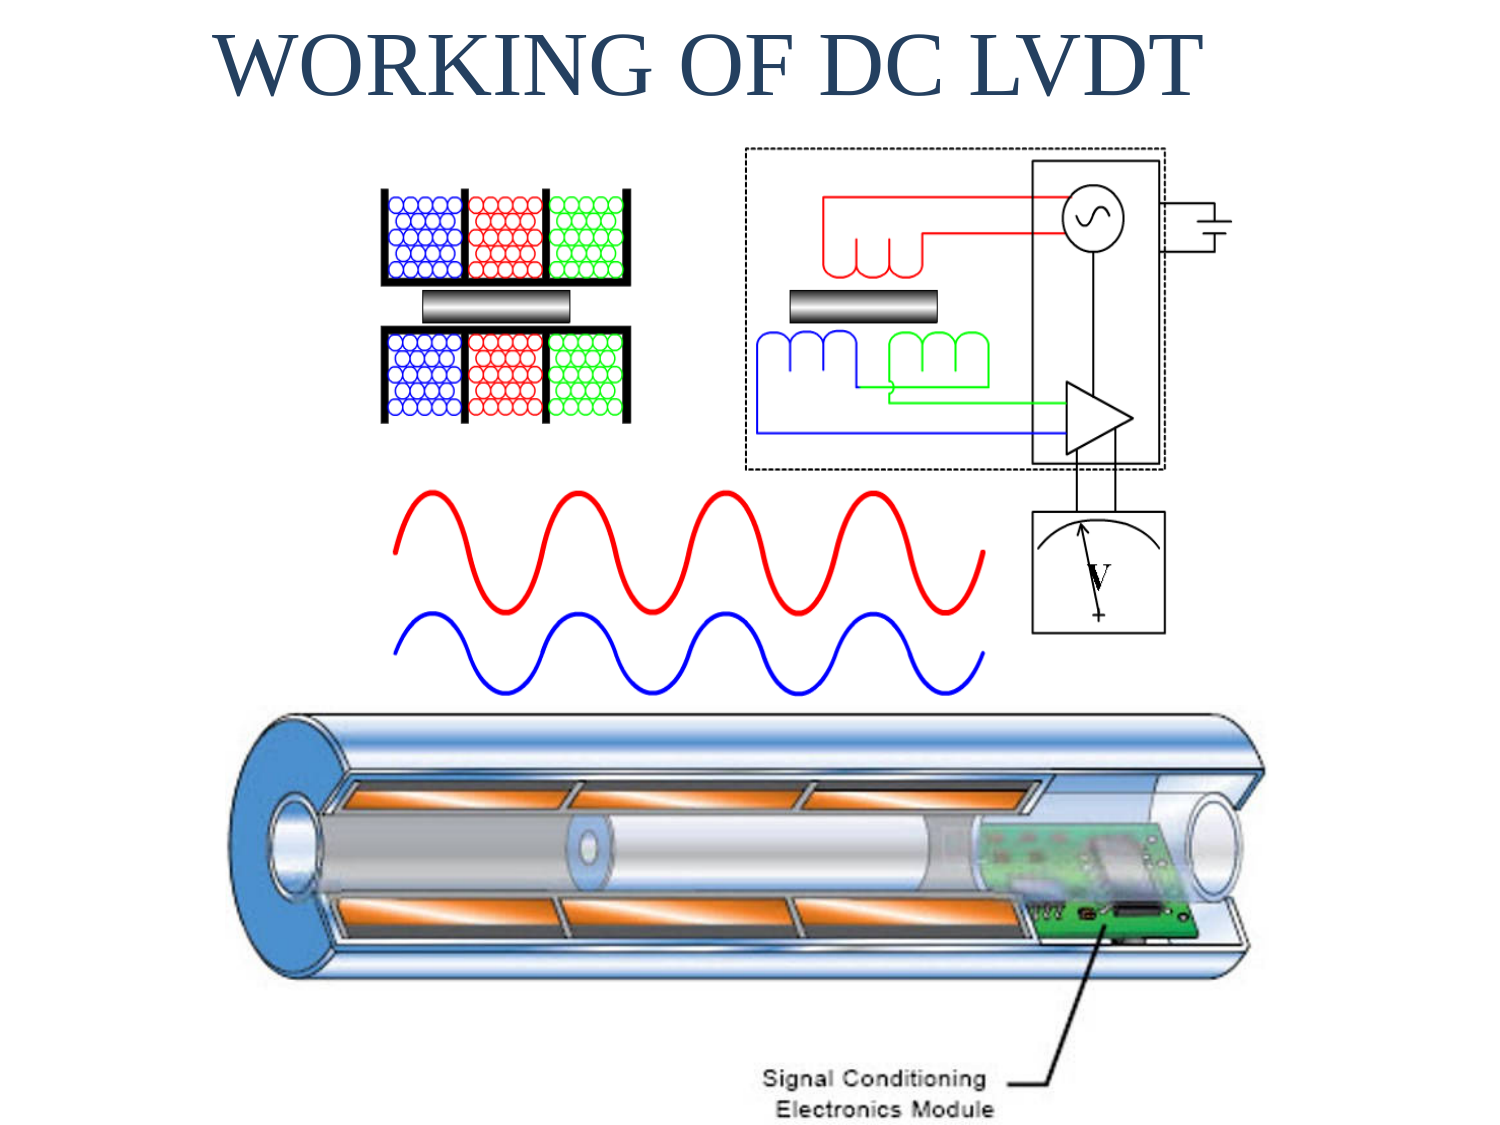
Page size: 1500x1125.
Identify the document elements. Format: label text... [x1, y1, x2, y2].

picture [224, 135, 1269, 1125]
title WORKING OF DC LVDT [212, 3, 1443, 134]
